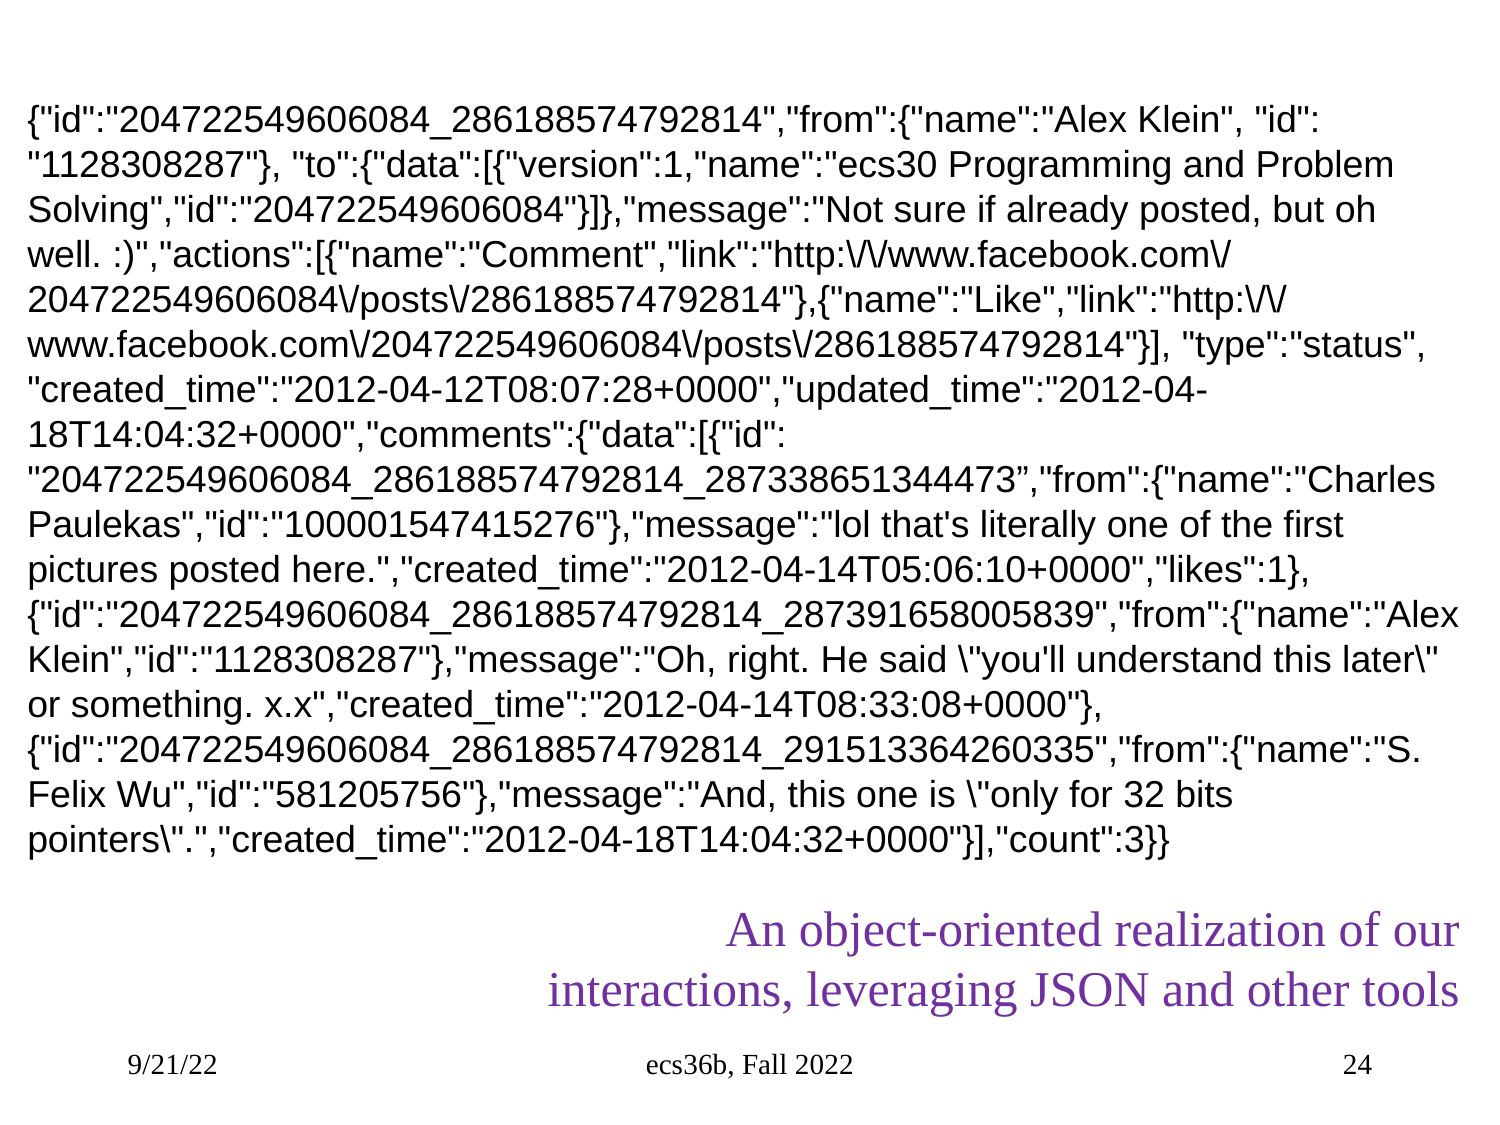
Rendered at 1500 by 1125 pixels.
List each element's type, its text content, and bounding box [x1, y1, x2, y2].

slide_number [112, 1024, 426, 1101]
text_box {"id":"204722549606084_286188574792814","from":{"name":"Alex Klein", "id": "1128308287"}, "to":{"data":[{"version":1,"name":"ecs30 Programming and Problem Solving","id":"204722549606084"}]},"message":"Not sure if already posted, but oh well. :)","actions":[{"name":"Comment","link":"http:\/\/www.facebook.com\/204722549606084\/posts\/286188574792814"},{"name":"Like","link":"http:\/\/www.facebook.com\/204722549606084\/posts\/286188574792814"}], "type":"status", "created_time":"2012-04-12T08:07:28+0000","updated_time":"2012-04-18T14:04:32+0000","comments":{"data":[{"id": "204722549606084_286188574792814_287338651344473”,"from":{"name":"Charles Paulekas","id":"100001547415276"},"message":"lol that's literally one of the first pictures posted here.","created_time":"2012-04-14T05:06:10+0000","likes":1},{"id":"204722549606084_286188574792814_287391658005839","from":{"name":"Alex Klein","id":"1128308287"},"message":"Oh, right. He said \"you'll understand this later\" or something. x.x","created_time":"2012-04-14T08:33:08+0000"},{"id":"204722549606084_286188574792814_291513364260335","from":{"name":"S. Felix Wu","id":"581205756"},"message":"And, this one is \"only for 32 bits pointers\".","created_time":"2012-04-18T14:04:32+0000"}],"count":3}} [12, 87, 1488, 868]
slide_number 24 [1074, 1024, 1388, 1101]
footer ecs36b, Fall 2022 [512, 1024, 988, 1101]
text_box An object-oriented realization of our interactions, leveraging JSON and other tools [474, 888, 1475, 1024]
